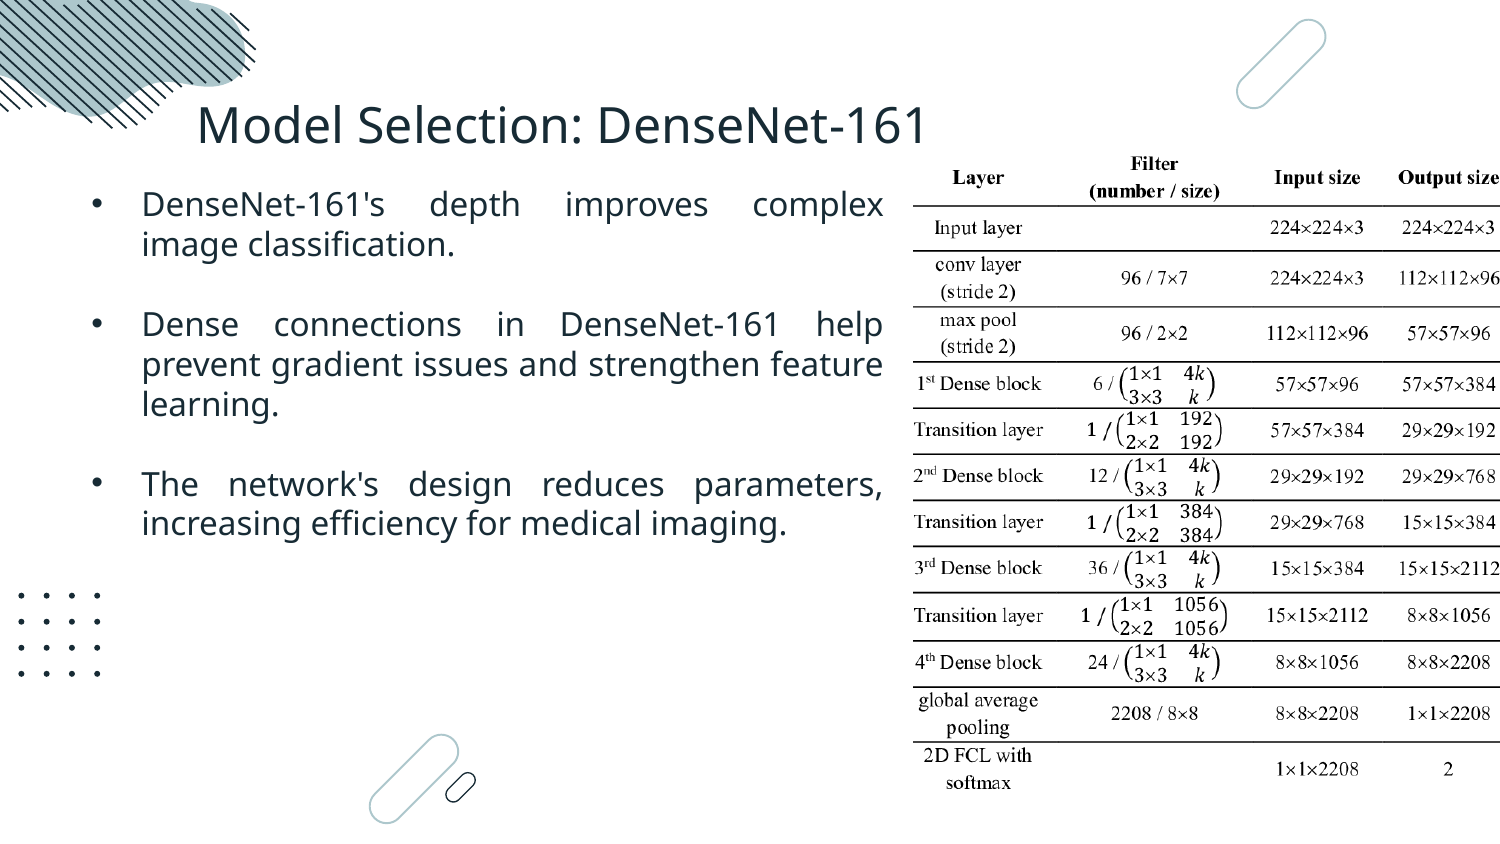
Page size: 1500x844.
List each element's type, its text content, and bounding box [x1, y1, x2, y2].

text_box [913, 87, 1500, 95]
subtitle DenseNet-161's depth improves complex image classification. Dense connections in DenseNet-161 help prevent gradient issues and strengthen feature learning. The network's design reduces parameters, increasing efficiency for medical imaging. [51, 168, 900, 745]
picture [912, 151, 1500, 793]
title Model Selection: DenseNet-161 [129, 30, 998, 169]
